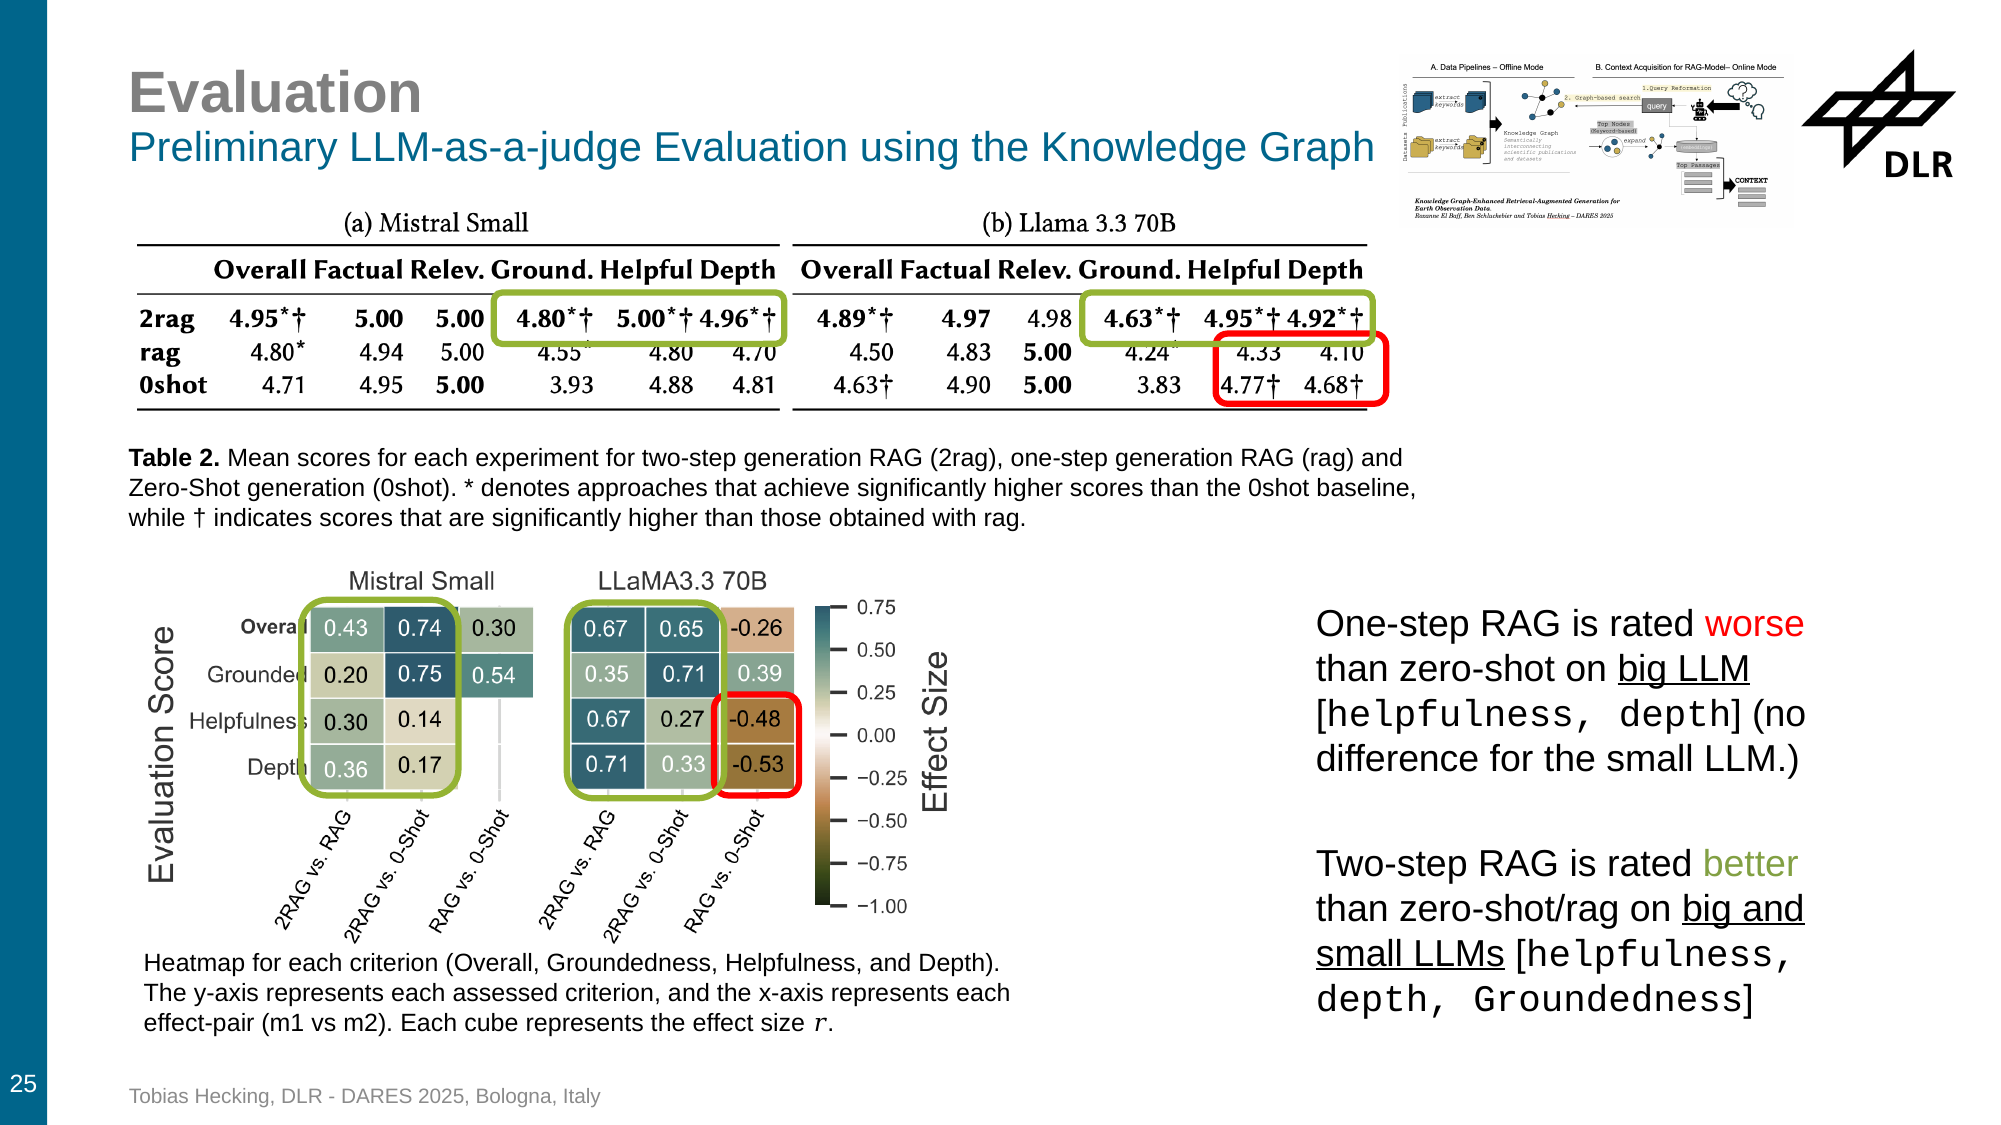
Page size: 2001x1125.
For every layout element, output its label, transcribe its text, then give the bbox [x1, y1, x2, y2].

picture [113, 195, 1389, 427]
footer Tobias Hecking, DLR - DARES 2025, Bologna, Italy [114, 1073, 789, 1116]
picture [1801, 49, 1957, 178]
picture [114, 566, 971, 959]
title Evaluation Preliminary LLM-as-a-judge Evaluation using the Knowledge Graph [114, 54, 1399, 217]
picture [1399, 54, 1794, 228]
text_box Two-step RAG is rated better than zero-shot/rag on big and small LLMs [helpfulness, depth, Groundedness] [1300, 831, 1886, 1026]
text_box One-step RAG is rated worse than zero-shot on big LLM [helpfulness, depth] (no difference for the small LLM.) [1300, 591, 1886, 786]
text_box Table 2. Mean scores for each experiment for two-step generation RAG (2rag), one-step generation RAG (rag) and Zero-Shot generation (0shot). * denotes approaches that achieve significantly higher scores than the 0shot baseline, while † indicates scores that are significantly higher than those obtained with rag. [114, 434, 1469, 539]
slide_number 25 [0, 876, 48, 1113]
text_box Heatmap for each criterion (Overall, Groundedness, Helpfulness, and Depth). The y-axis represents each assessed criterion, and the x-axis represents each effect-pair (m1 vs m2). Each cube represents the effect size 𝑟. [128, 938, 1029, 1044]
